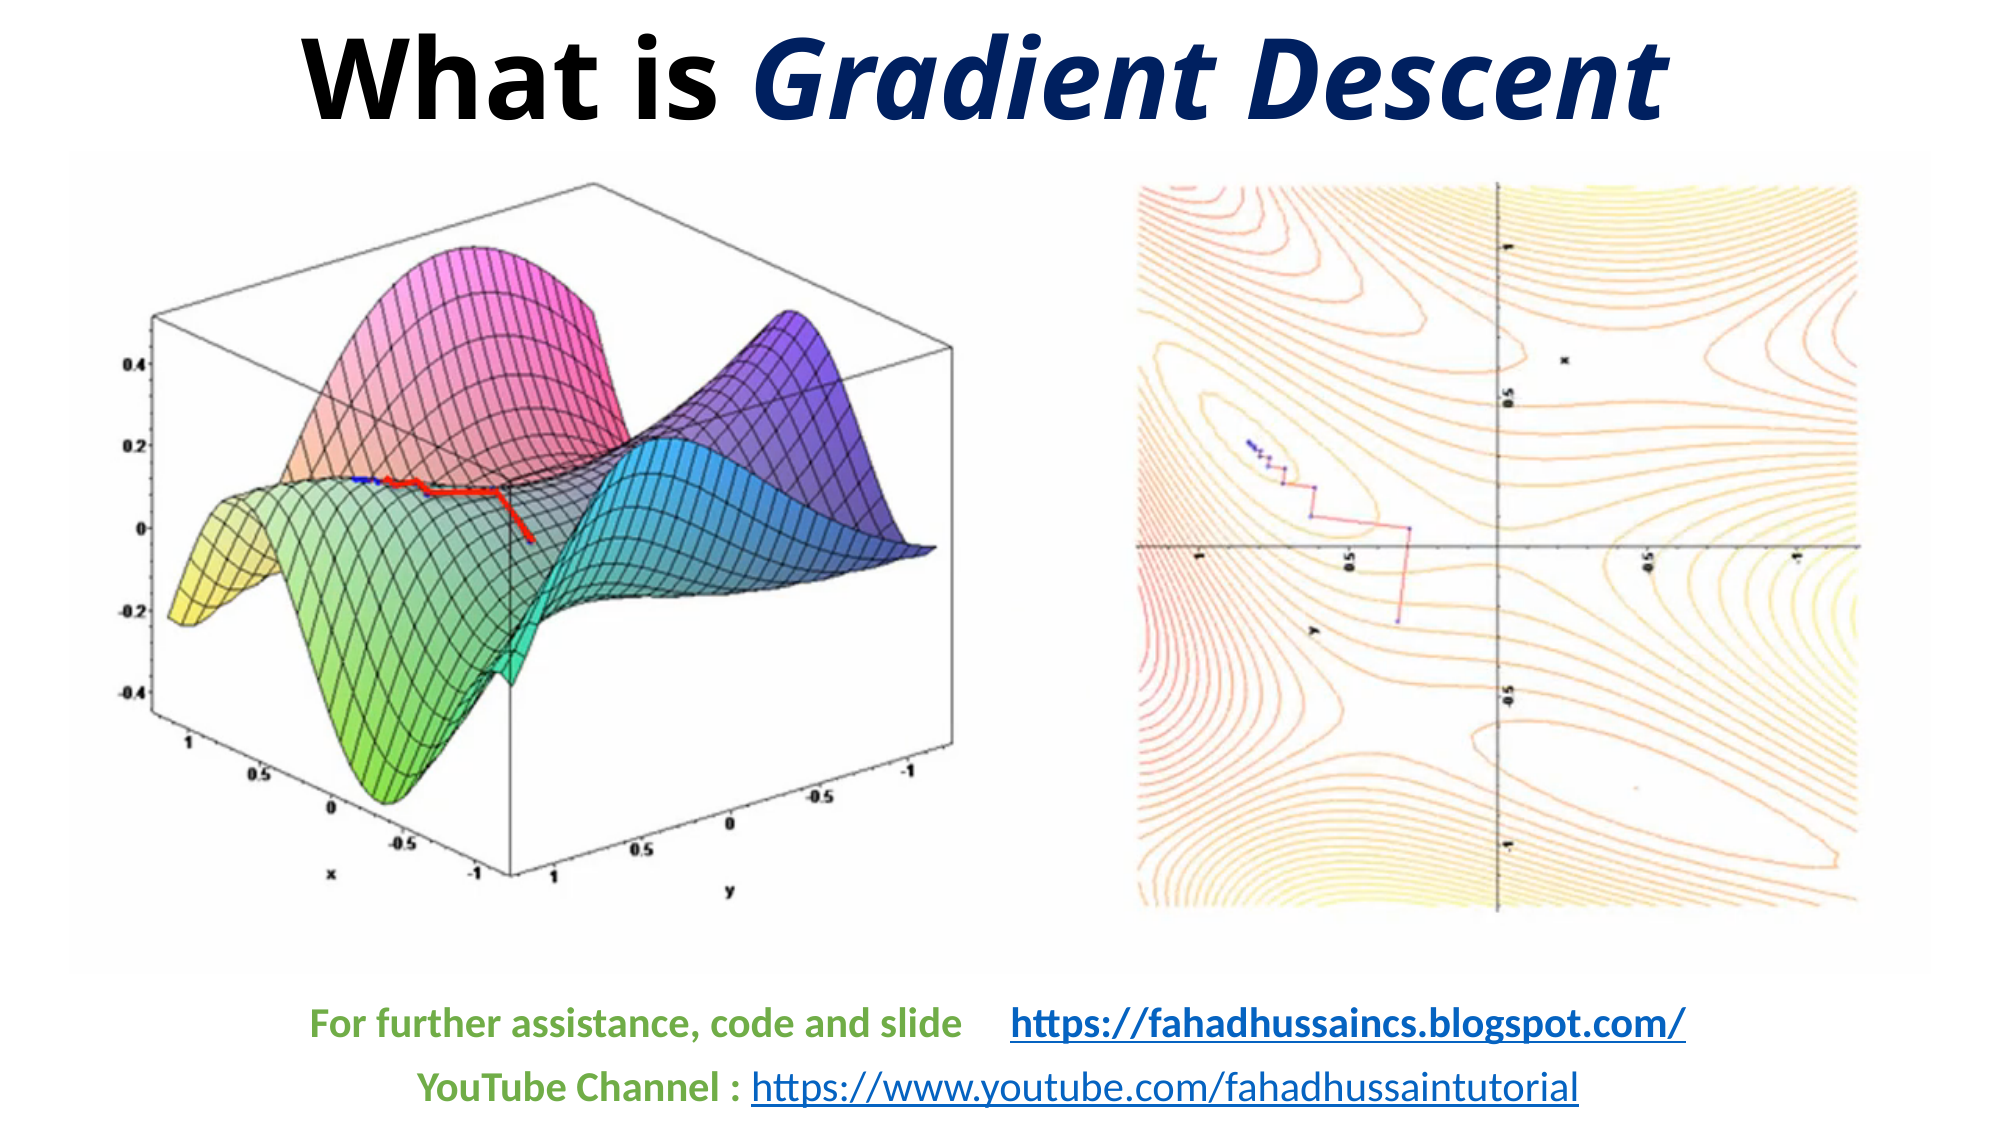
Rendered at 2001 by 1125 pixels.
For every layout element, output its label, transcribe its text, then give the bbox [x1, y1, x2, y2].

subtitle For further assistance, code and slide https://fahadhussaincs.blogspot.com/ YouTube Channel : https://www.youtube.com/fahadhussaintutorial [18, 993, 1978, 1118]
title What is Gradient Descent [126, 7, 1874, 151]
picture [69, 151, 1931, 974]
